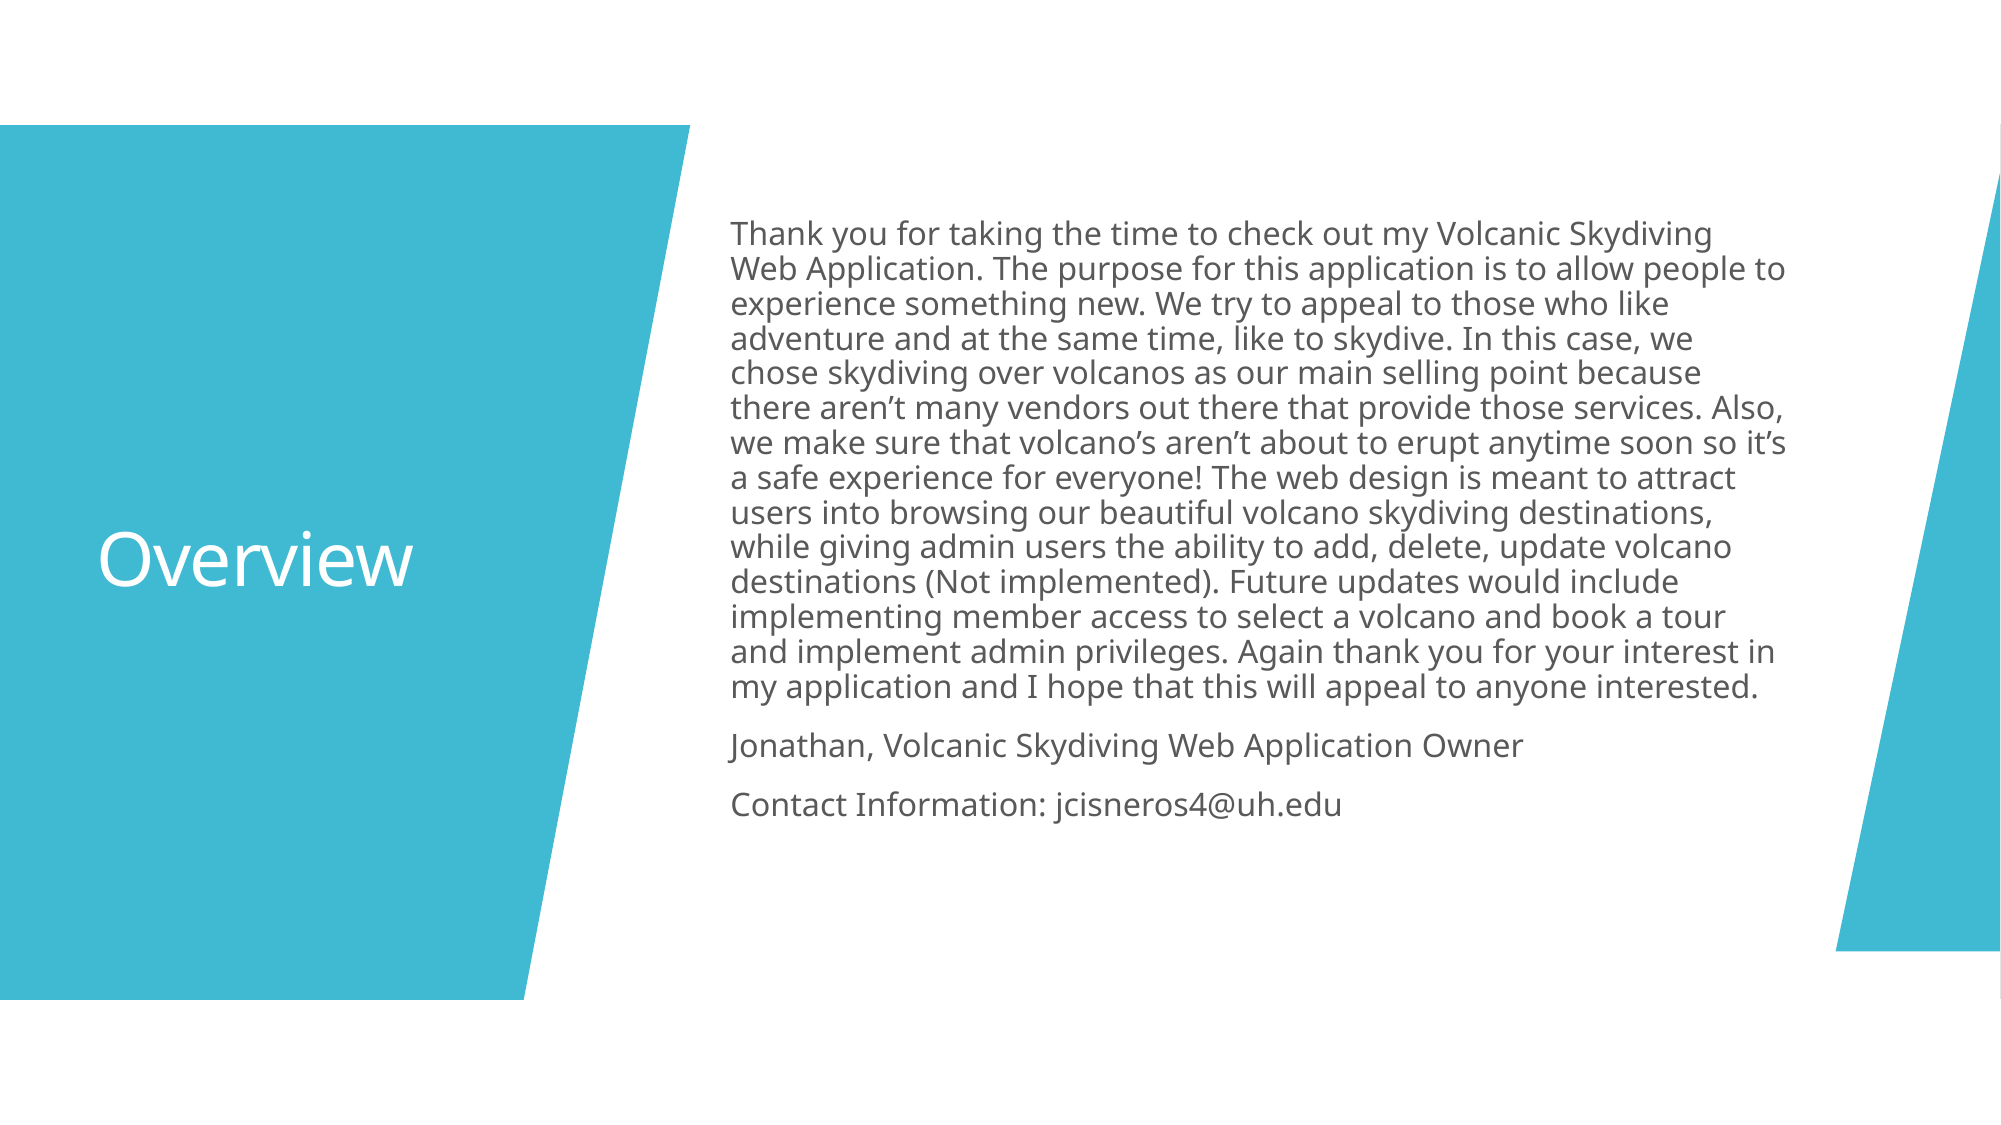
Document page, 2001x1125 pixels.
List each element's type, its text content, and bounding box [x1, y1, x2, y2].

list Thank you for taking the time to check out my Volcanic Skydiving Web Application. The purpose for this application is to allow people to experience something new. We try to appeal to those who like adventure and at the same time, like to skydive. In this case, we chose skydiving over volcanos as our main selling point because there aren’t many vendors out there that provide those services. Also, we make sure that volcano’s aren’t about to erupt anytime soon so it’s a safe experience for everyone! The web design is meant to attract users into browsing our beautiful volcano skydiving destinations, while giving admin users the ability to add, delete, update volcano destinations (Not implemented). Future updates would include implementing member access to select a volcano and book a tour and implement admin privileges. Again thank you for your interest in my application and I hope that this will appeal to anyone interested. Jonathan, Volcanic Skydiving Web Application Owner Contact Information: jcisneros4@uh.edu [715, 192, 1803, 849]
title Overview [81, 276, 537, 849]
text_box [1834, 172, 2000, 953]
text_box [0, 124, 692, 1001]
text_box [0, 0, 2000, 1125]
